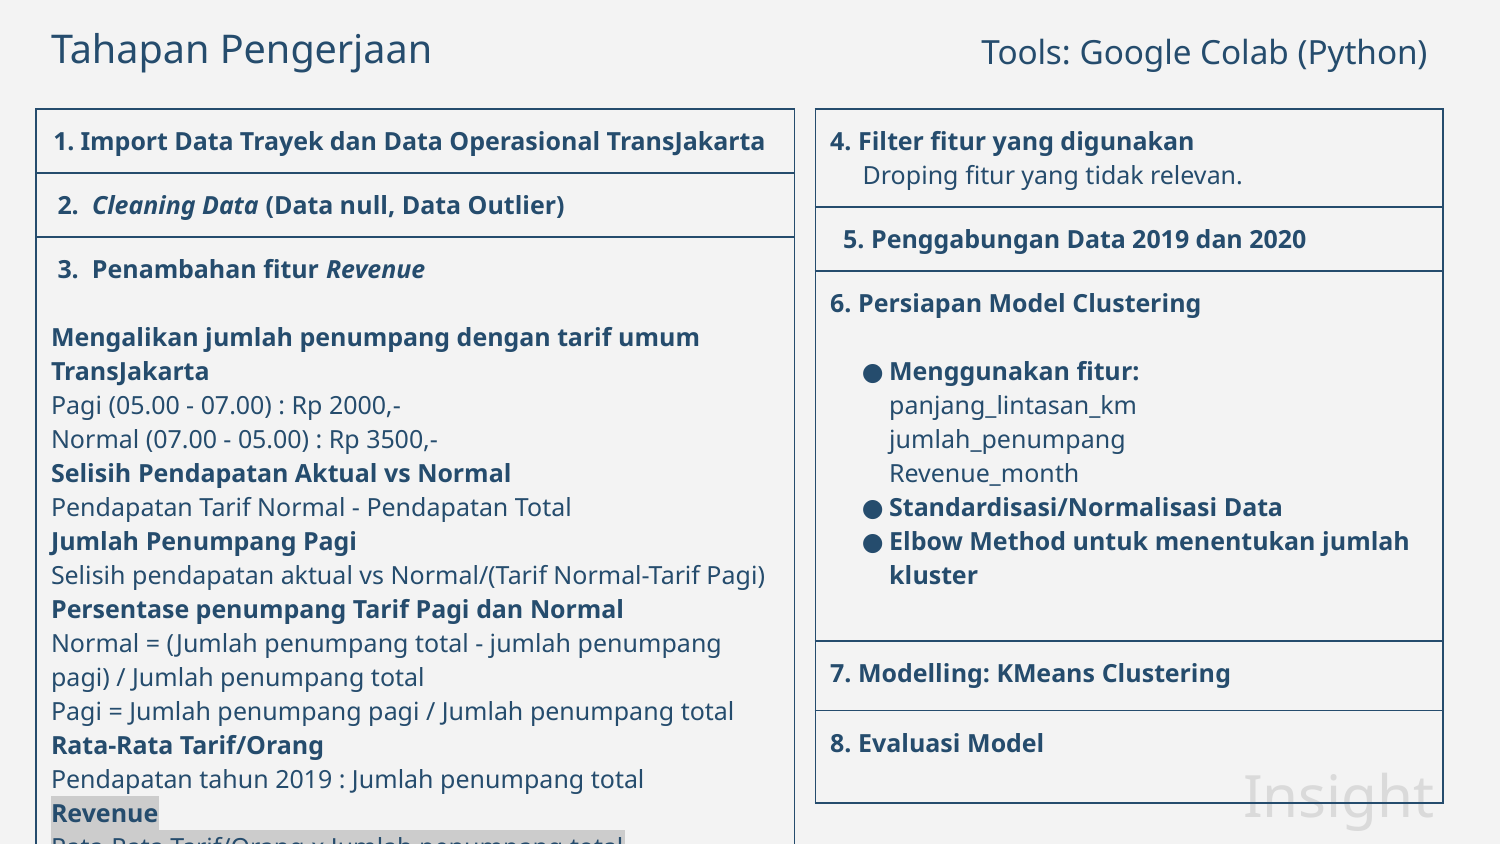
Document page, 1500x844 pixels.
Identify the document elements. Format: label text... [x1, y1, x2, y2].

table_header 4. Filter fitur yang digunakan Droping fitur yang tidak relevan. [816, 110, 1442, 206]
text_box Tools: Google Colab (Python) [951, 16, 1444, 86]
table_cell 2. Cleaning Data (Data null, Data Outlier) [37, 174, 794, 236]
text_box Insight [1076, 674, 1465, 844]
table_header Import Data Trayek dan Data Operasional TransJakarta [37, 110, 794, 172]
table_cell 5. Penggabungan Data 2019 dan 2020 [816, 208, 1442, 270]
title Tahapan Pengerjaan [36, 9, 458, 79]
table_cell 7. Modelling: KMeans Clustering [816, 642, 1442, 710]
table_cell 3. Penambahan fitur Revenue Mengalikan jumlah penumpang dengan tarif umum TransJakarta Pagi (05.00 - 07.00) : Rp 2000,- Normal (07.00 - 05.00) : Rp 3500,- Selisih Pendapatan Aktual vs Normal Pendapatan Tarif Normal - Pendapatan Total Jumlah Penumpang Pagi Selisih pendapatan aktual vs Normal/(Tarif Normal-Tarif Pagi) Persentase penumpang Tarif Pagi dan Normal Normal = (Jumlah penumpang total - jumlah penumpang pagi) / Jumlah penumpang total Pagi = Jumlah penumpang pagi / Jumlah penumpang total Rata-Rata Tarif/Orang Pendapatan tahun 2019 : Jumlah penumpang total Revenue Rata-Rata Tarif/Orang x Jumlah penumpang total [37, 238, 794, 844]
table_cell 6. Persiapan Model Clustering Menggunakan fitur: panjang_lintasan_km jumlah_penumpang Revenue_month Standardisasi/Normalisasi Data Elbow Method untuk menentukan jumlah kluster [816, 272, 1442, 640]
table_cell 8. Evaluasi Model [816, 711, 1442, 802]
